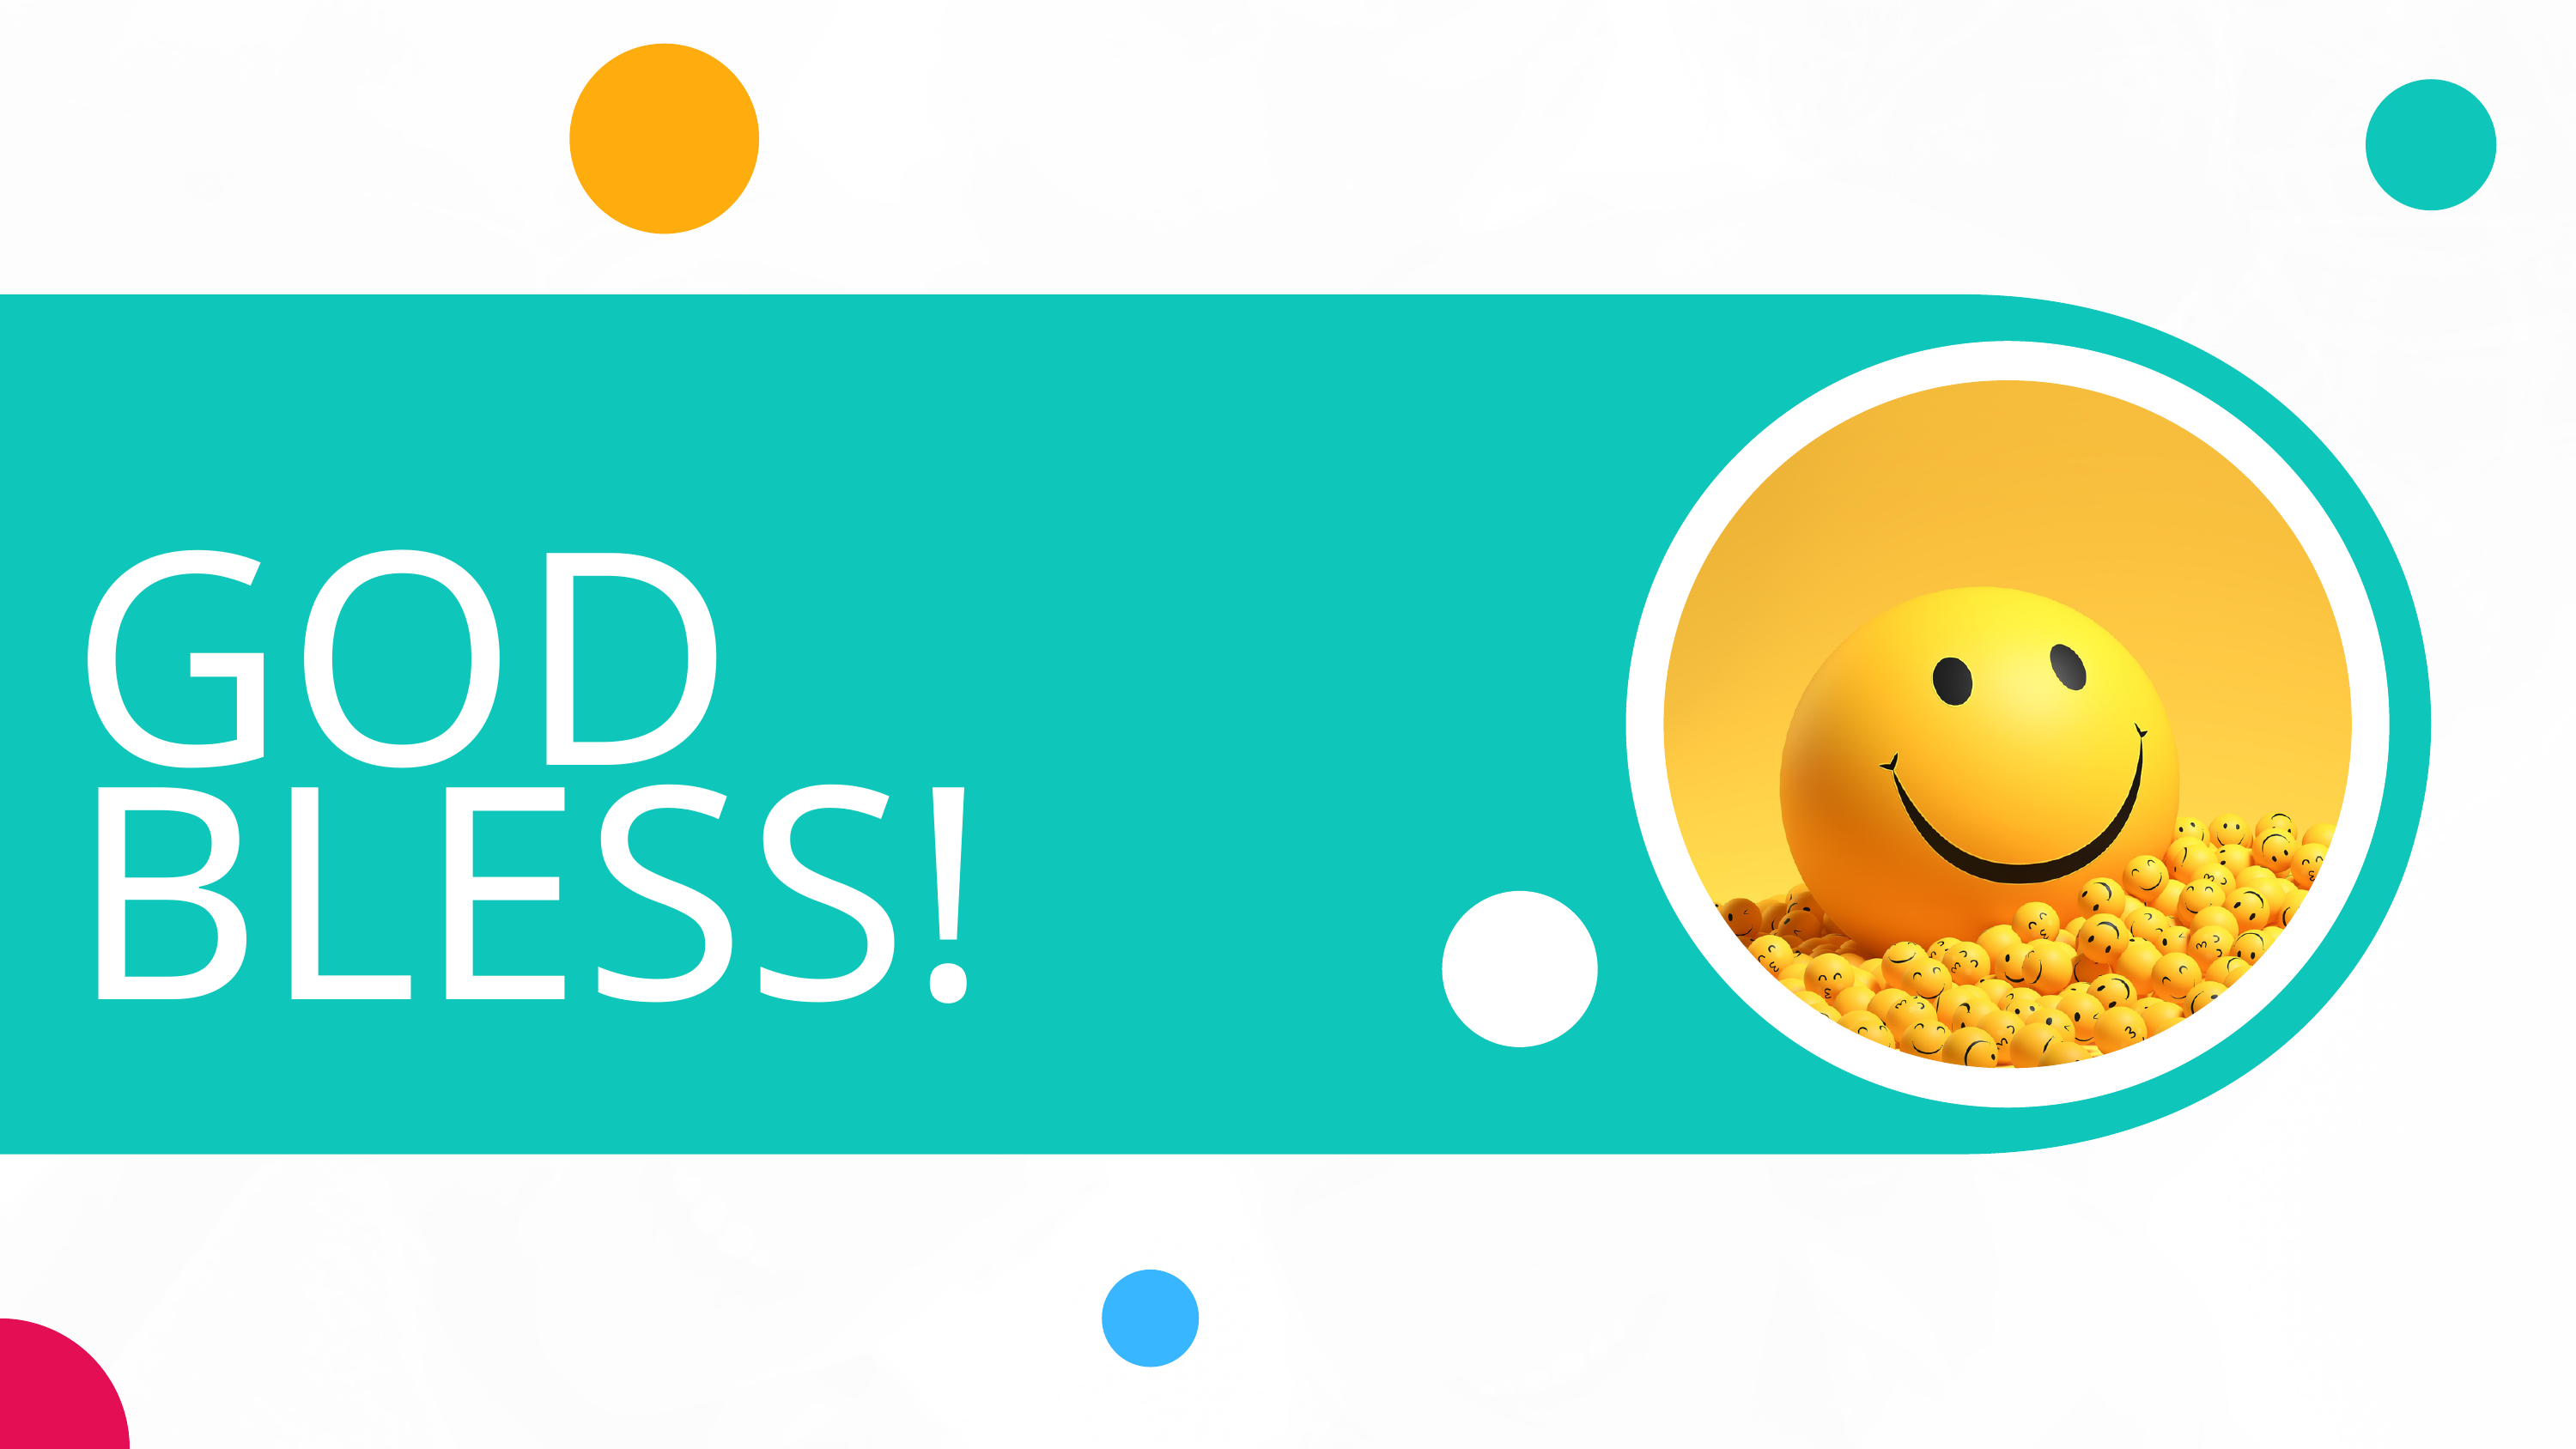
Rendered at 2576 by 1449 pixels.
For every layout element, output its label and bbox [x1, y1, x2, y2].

text_box [725, 0, 1586, 1449]
text_box [1663, 379, 2353, 1069]
picture [1586, 0, 2576, 1449]
text_box [1441, 890, 1599, 1048]
text_box [0, 1318, 131, 1449]
text_box [568, 43, 760, 234]
text_box [1624, 340, 2391, 1108]
text_box [2365, 78, 2497, 211]
picture [0, 0, 725, 1449]
text_box [1101, 1269, 1200, 1367]
